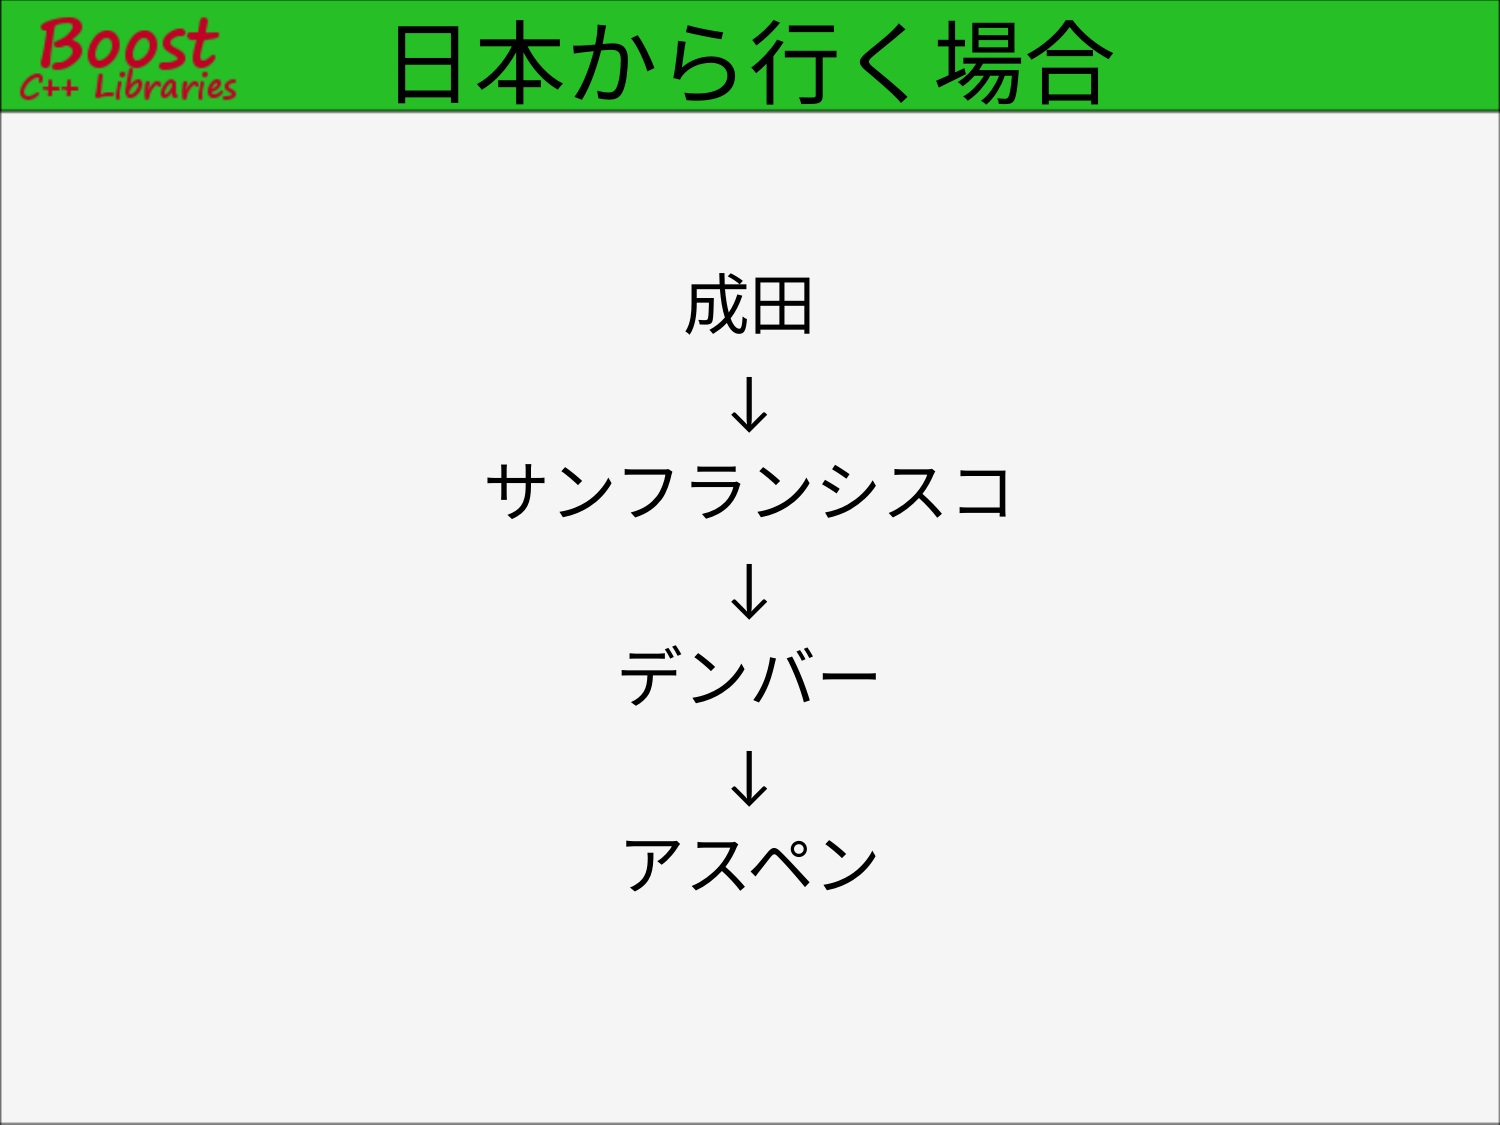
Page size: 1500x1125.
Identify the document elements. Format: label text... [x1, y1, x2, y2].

list 成田 ↓ サンフランシスコ ↓ デンバー ↓ アスペン [75, 255, 1425, 953]
title 日本から行く場合 [75, 7, 1425, 114]
picture [0, 0, 1500, 1125]
